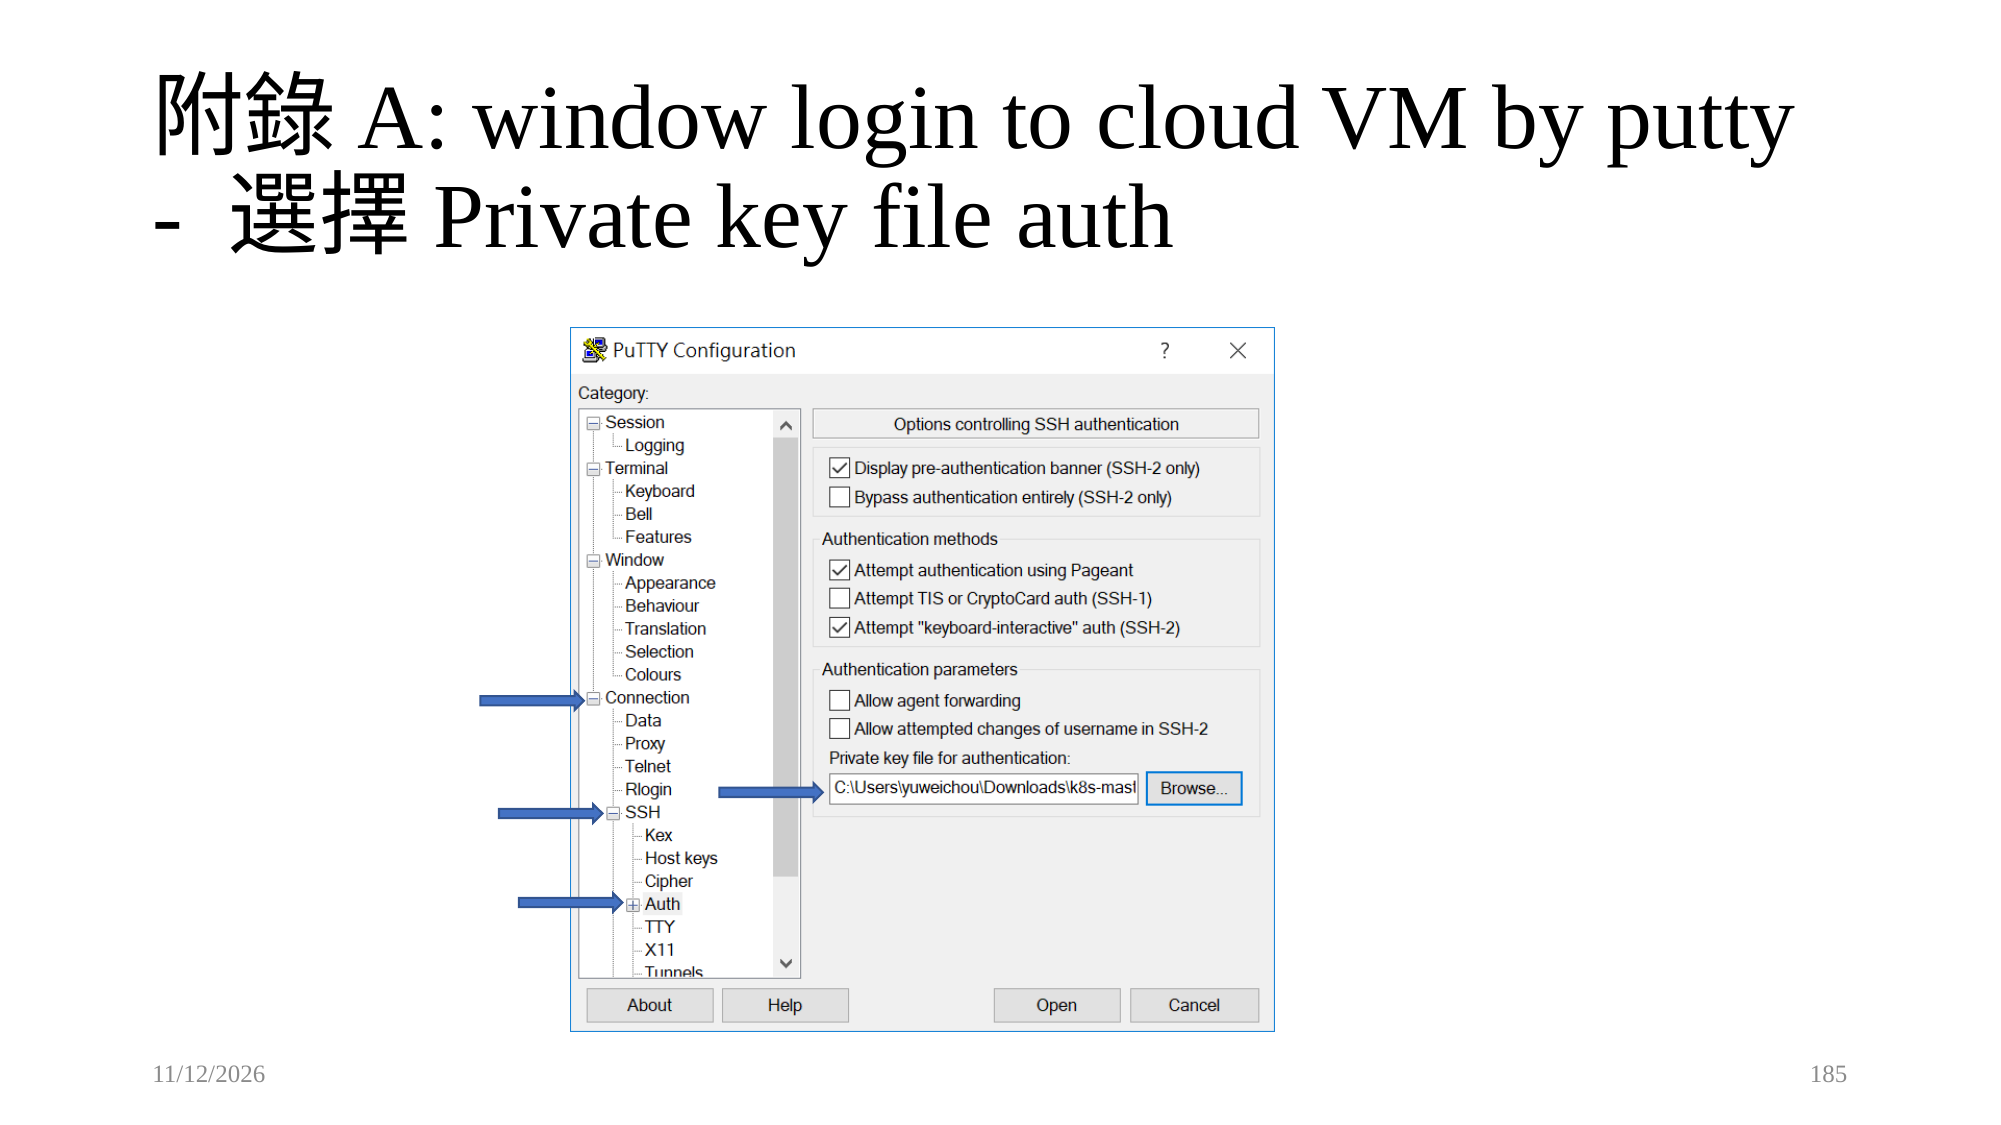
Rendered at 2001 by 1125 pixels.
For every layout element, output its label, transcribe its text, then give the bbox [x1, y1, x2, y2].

text_box [497, 807, 570, 820]
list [570, 327, 1275, 1032]
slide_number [137, 1042, 588, 1103]
text_box [479, 695, 570, 707]
slide_number 185 [1412, 1042, 1863, 1103]
title 附錄A: window login to cloud VM by putty - 選擇Private key file auth [137, 59, 1863, 278]
text_box [517, 896, 570, 909]
